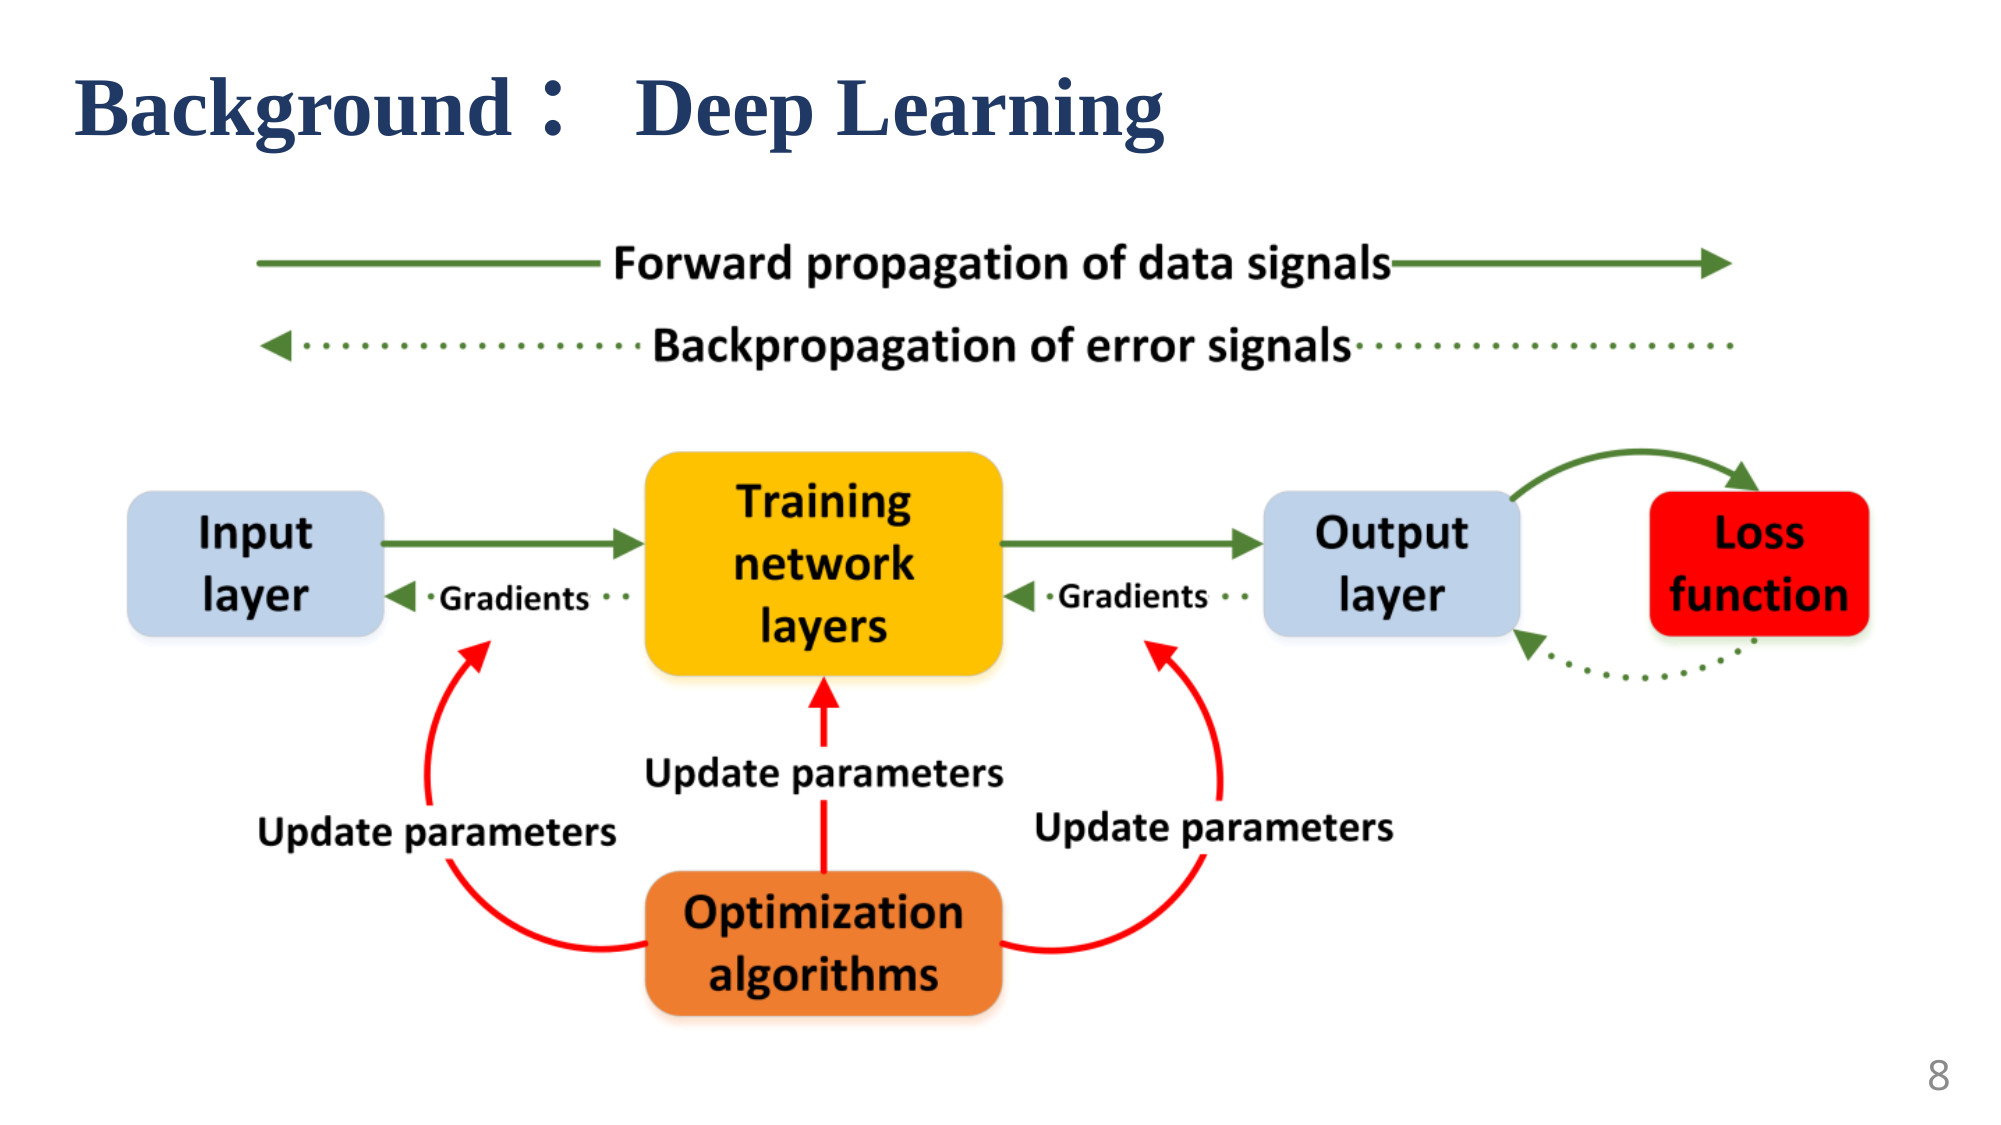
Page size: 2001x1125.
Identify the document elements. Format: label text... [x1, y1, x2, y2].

picture [116, 216, 1884, 1037]
slide_number 8 [1876, 1047, 1967, 1107]
text_box Background：Deep Learning [59, 44, 1418, 159]
